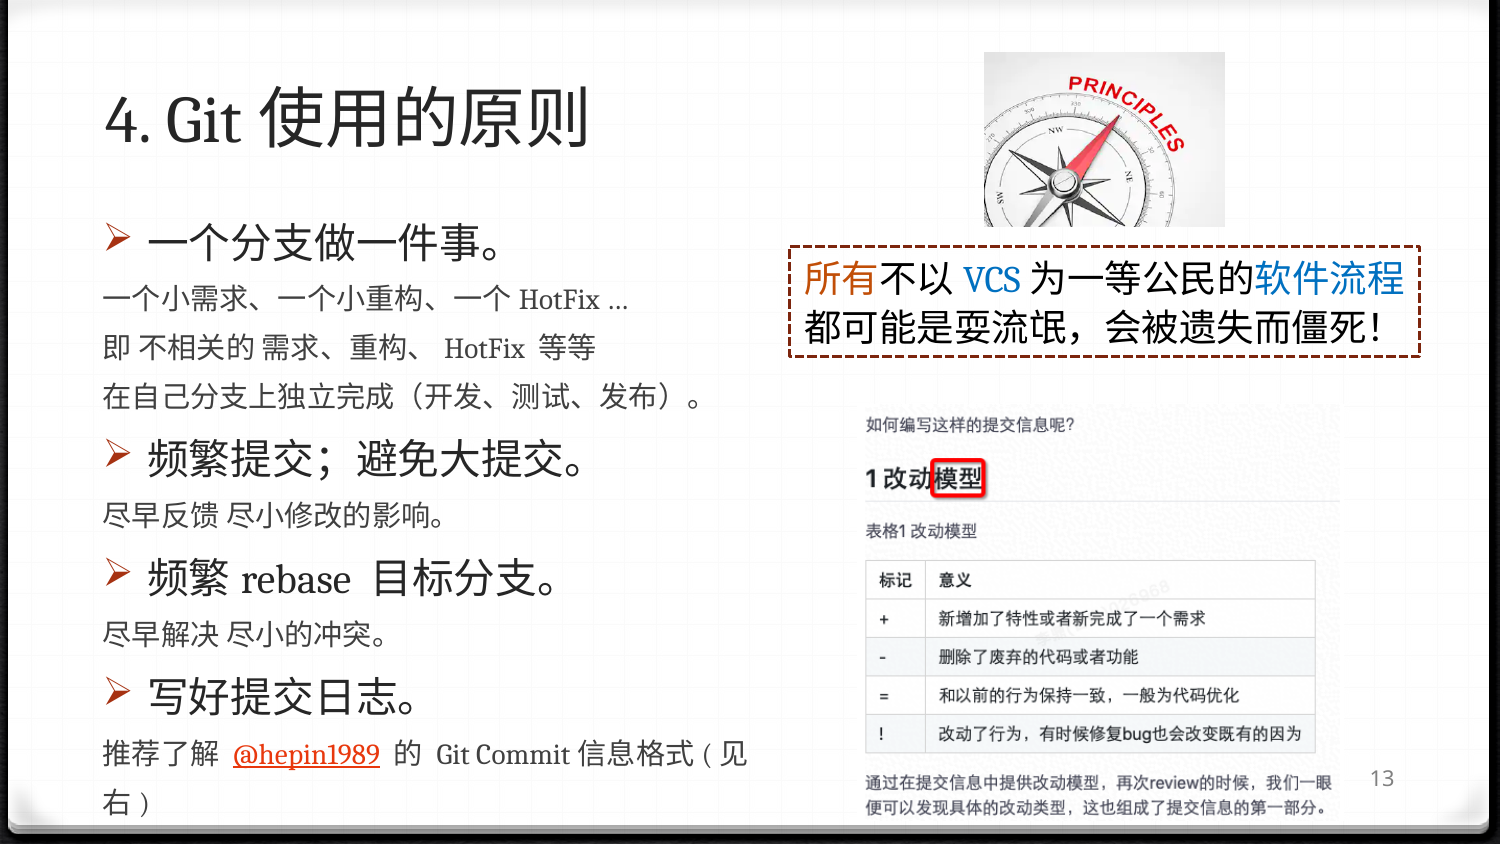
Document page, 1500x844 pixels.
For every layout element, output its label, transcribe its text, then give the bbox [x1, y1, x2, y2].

slide_number 12 [1350, 756, 1410, 802]
title 4. Git使用的原则 [90, 26, 1410, 205]
picture [0, 0, 1500, 844]
list 一个分支做一件事。 一个小需求、一个小重构、一个HotFix … 即 不相关的 需求、重构、HotFix 等等 在自己分支上独立完成（开发、测试、发布）。 频繁提交；避免大提交。 尽早反馈 尽小修改的影响。 频繁rebase 目标分支。 尽早解决 尽小的冲突。 写好提交日志。 推荐了解 @hepin1989 的 Git Commit信息格式(见右) [87, 189, 776, 827]
text_box 所有不以VCS为一等公民的软件流程 都可能是耍流氓，会被遗失而僵死！ [789, 246, 1420, 357]
